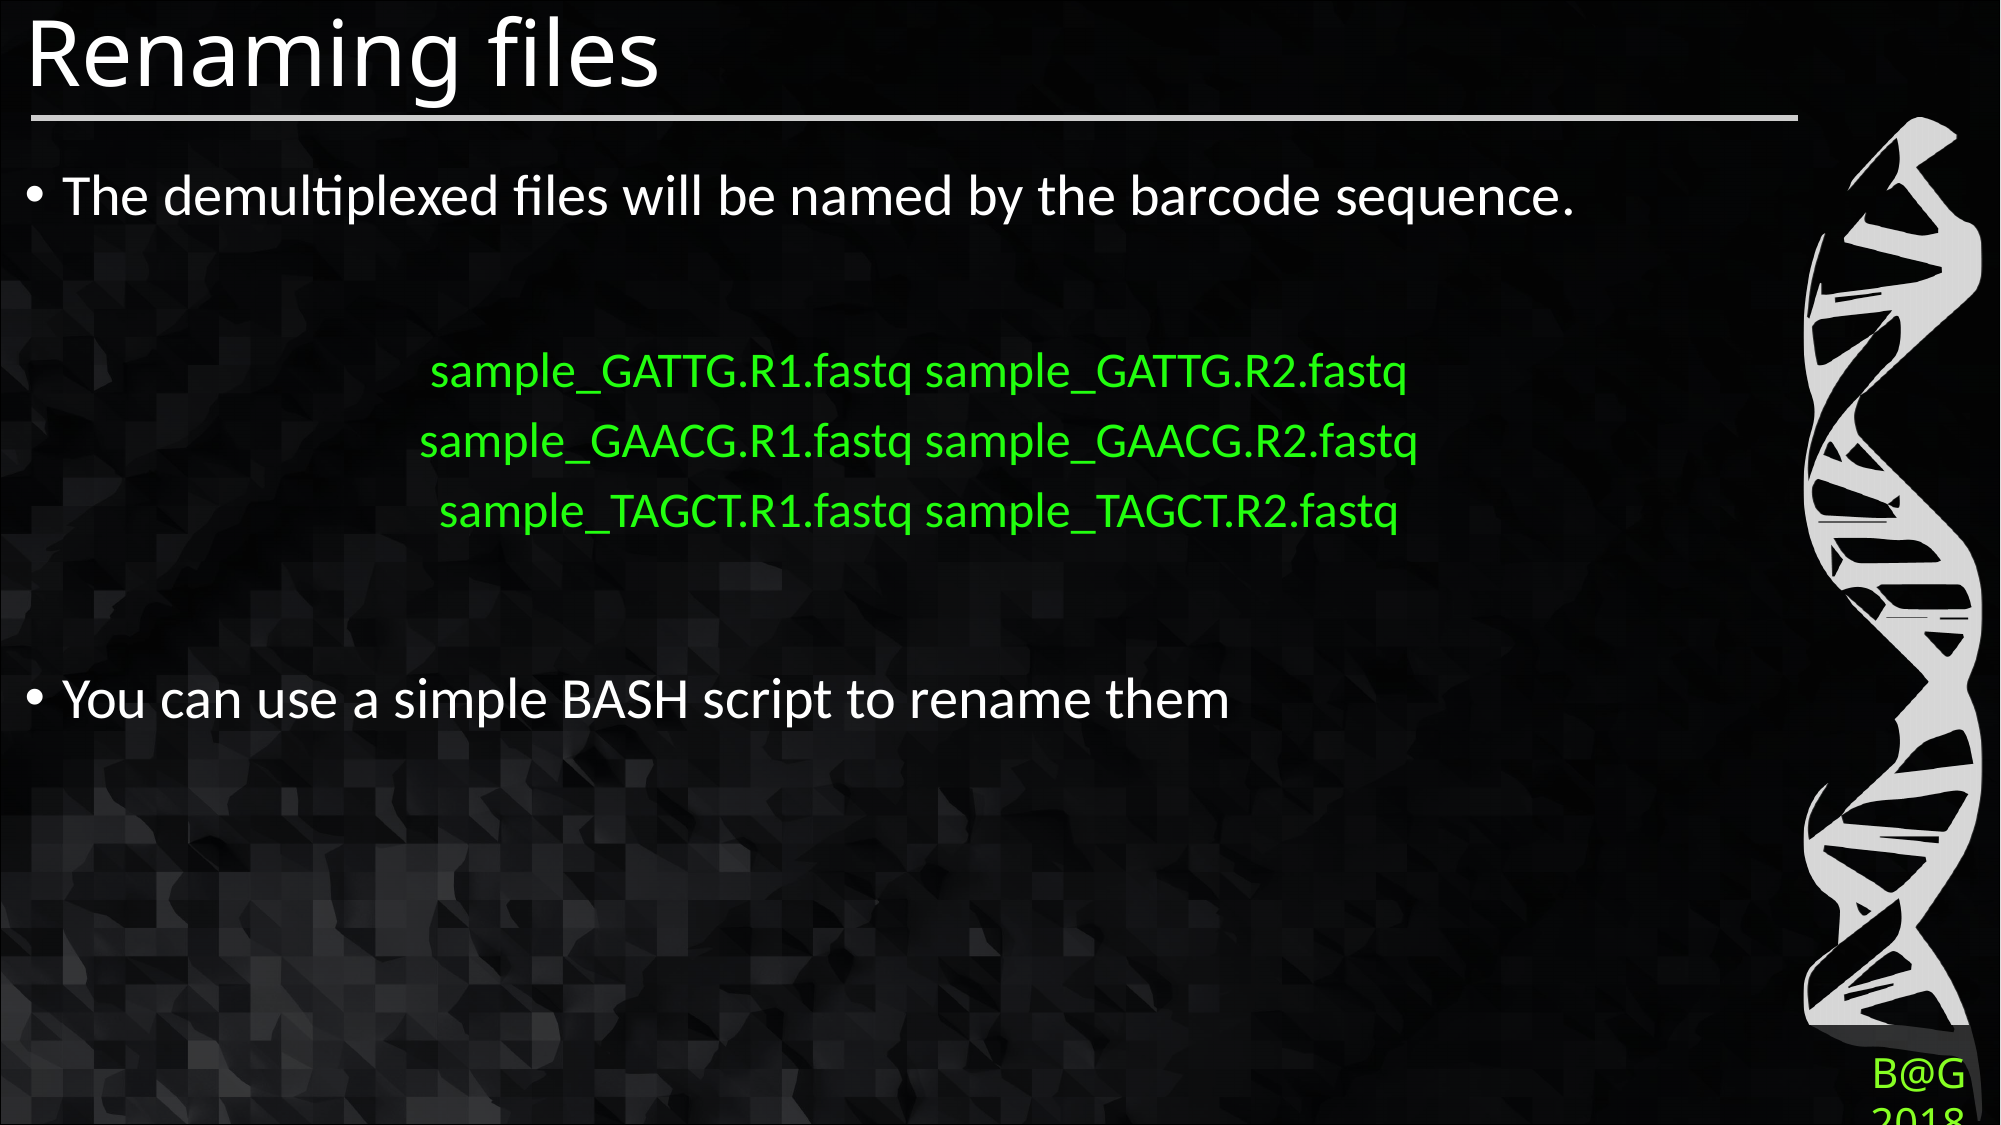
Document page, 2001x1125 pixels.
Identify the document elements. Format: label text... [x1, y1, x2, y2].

picture [1, 1, 1999, 1124]
title Renaming files [9, 0, 1655, 157]
text_box sample_GATTG.R1.fastq sample_GATTG.R2.fastq sample_GAACG.R1.fastq sample_GAACG.R2.fastq sample_TAGCT.R1.fastq sample_TAGCT.R2.fastq [165, 329, 1655, 1073]
list The demultiplexed files will be named by the barcode sequence. You can use a simple BASH script to rename them [9, 157, 1655, 872]
text_box B@G 2018 [1777, 1069, 1970, 1125]
